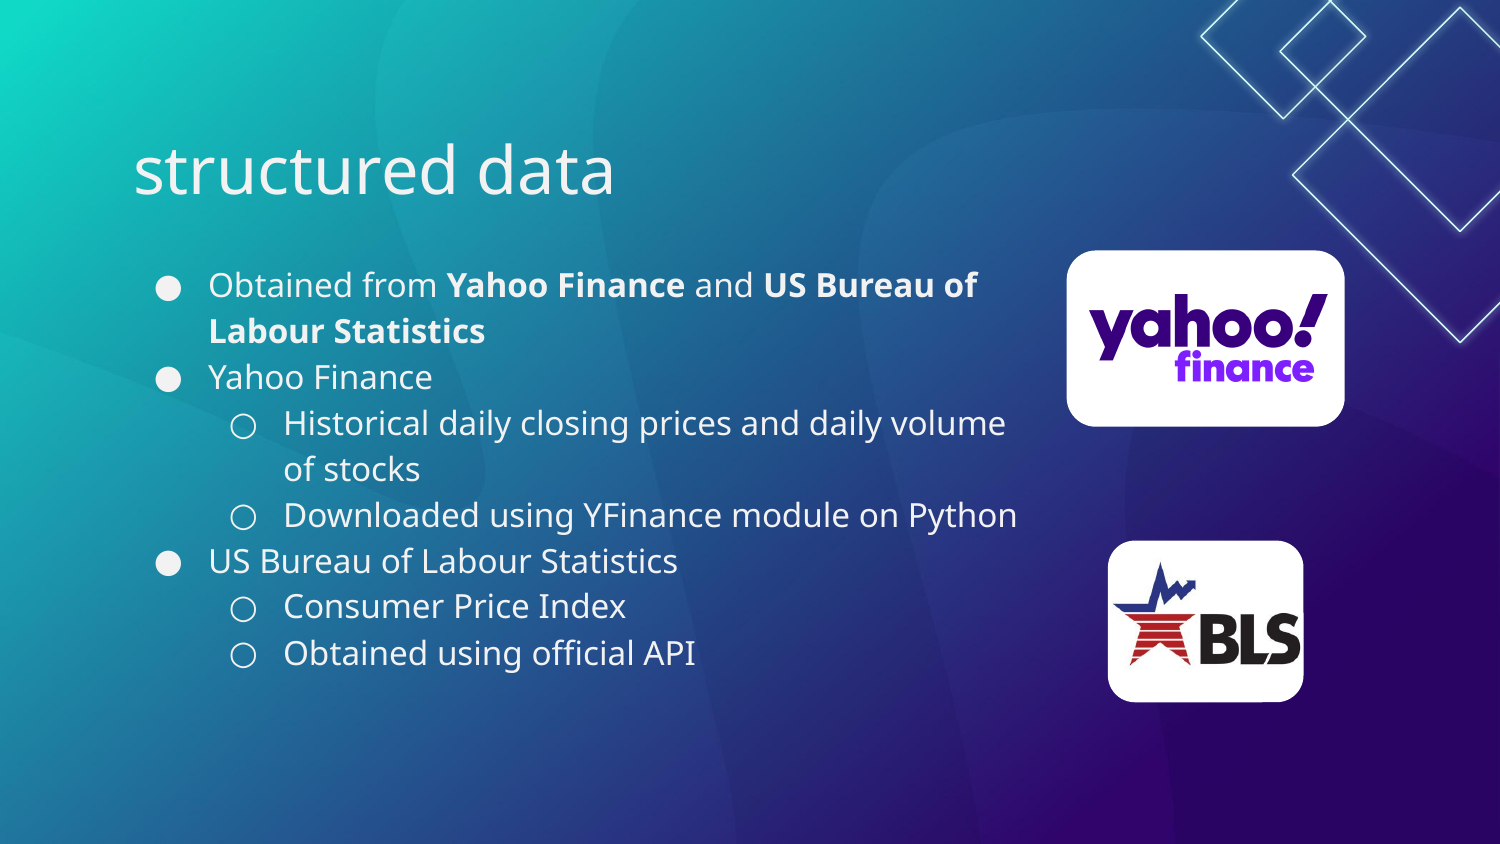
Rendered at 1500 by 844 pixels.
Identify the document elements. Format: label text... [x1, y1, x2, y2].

picture [0, 0, 1500, 844]
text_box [1200, 0, 1500, 343]
subtitle Obtained from Yahoo Finance and US Bureau of Labour Statistics Yahoo Finance Historical daily closing prices and daily volume of stocks Downloaded using YFinance module on Python US Bureau of Labour Statistics Consumer Price Index Obtained using official API [118, 196, 1054, 734]
title structured data [118, 72, 1195, 167]
